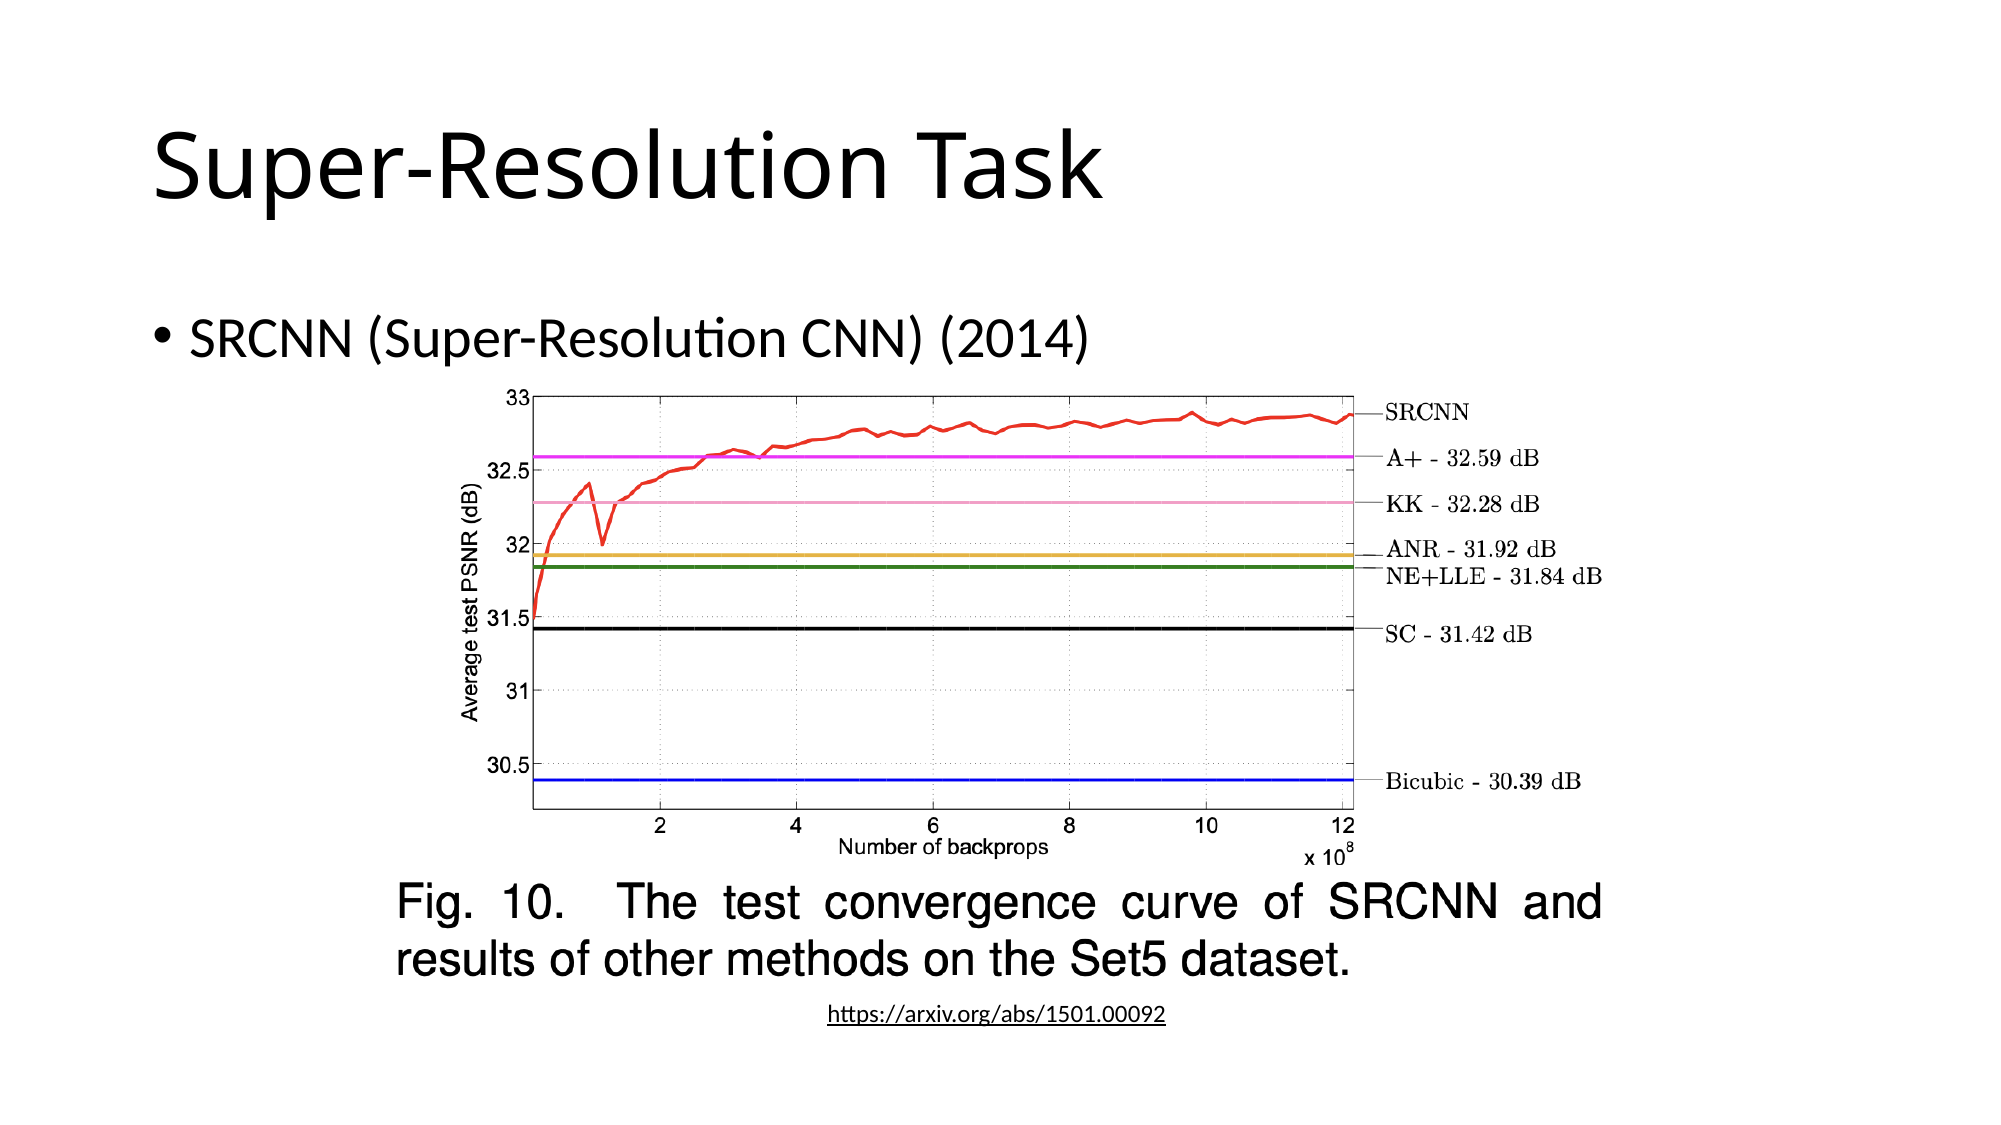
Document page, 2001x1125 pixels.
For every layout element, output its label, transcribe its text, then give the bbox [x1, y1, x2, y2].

picture [384, 376, 1616, 990]
text_box https://arxiv.org/abs/1501.00092 [812, 990, 1188, 1035]
title Super-Resolution Task [137, 59, 1863, 278]
list SRCNN (Super-Resolution CNN) (2014) [137, 299, 1863, 1014]
